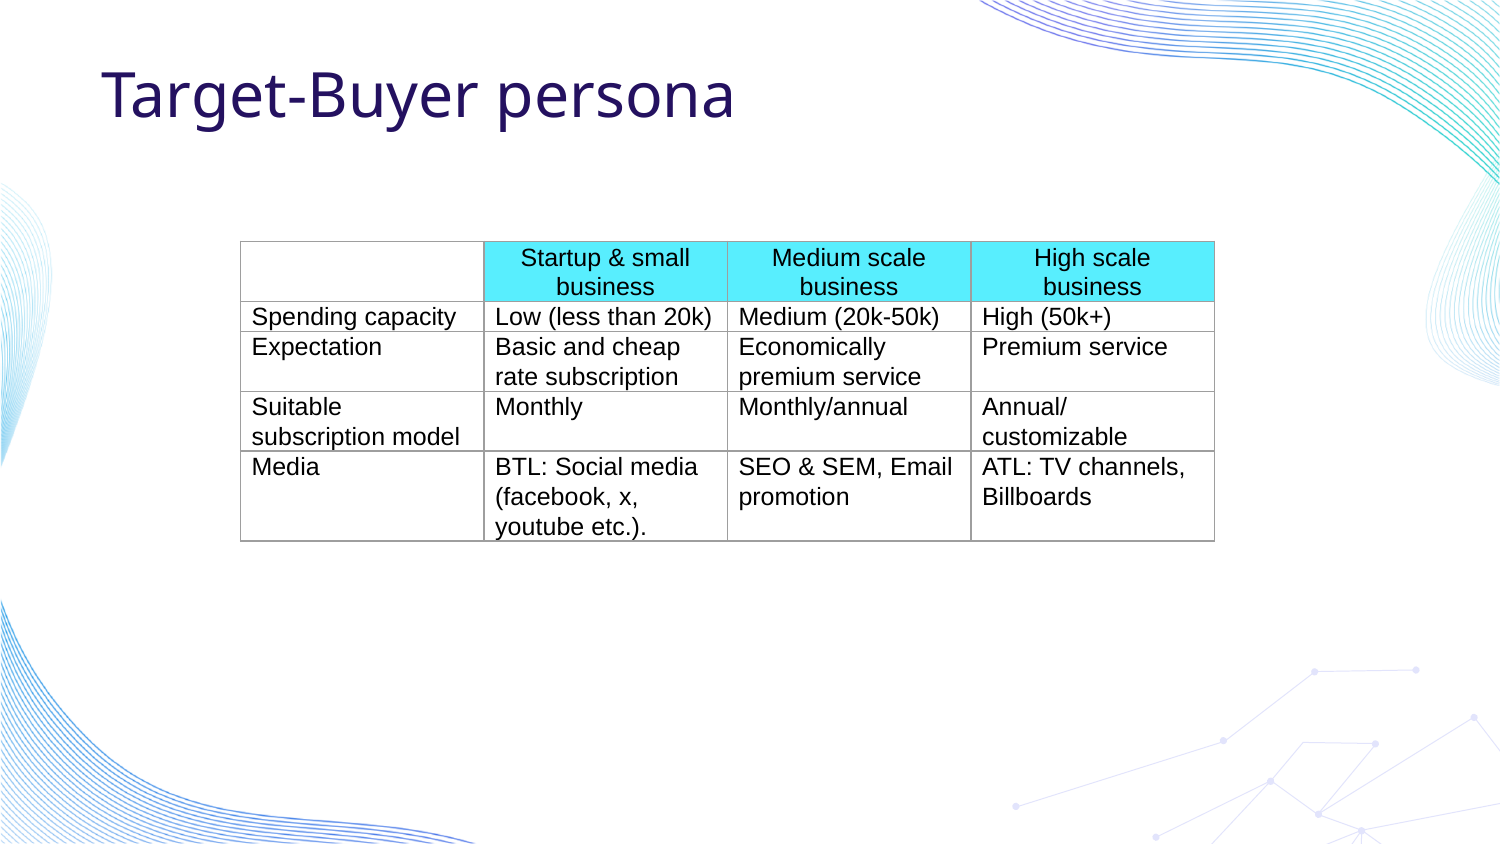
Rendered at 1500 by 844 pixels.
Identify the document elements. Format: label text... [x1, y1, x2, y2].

table_header High scale business [972, 242, 1214, 301]
table_cell Media [241, 452, 483, 540]
table_header [241, 242, 483, 301]
table_cell Economically premium service [728, 332, 970, 391]
table_cell BTL: Social media (facebook, x, youtube etc.). [485, 452, 727, 540]
table_cell Basic and cheap rate subscription [485, 332, 727, 391]
title Target-Buyer persona [85, 39, 1350, 134]
table_header Startup & small business [485, 242, 727, 301]
picture [1, 152, 507, 843]
table_cell High (50k+) [972, 302, 1214, 331]
picture [969, 1, 1499, 391]
table_cell Annual/customizable [972, 392, 1214, 450]
table_cell Medium (20k-50k) [728, 302, 970, 331]
table_cell Spending capacity [241, 302, 483, 331]
table_header Medium scale business [728, 242, 970, 301]
table_cell Monthly/annual [728, 392, 970, 450]
table_cell Monthly [485, 392, 727, 450]
table_cell ATL: TV channels, Billboards [972, 452, 1214, 540]
table_cell Premium service [972, 332, 1214, 391]
table_cell Low (less than 20k) [485, 302, 727, 331]
table_cell Suitable subscription model [241, 392, 483, 450]
table_cell Expectation [241, 332, 483, 391]
table_cell SEO & SEM, Email promotion [728, 452, 970, 540]
